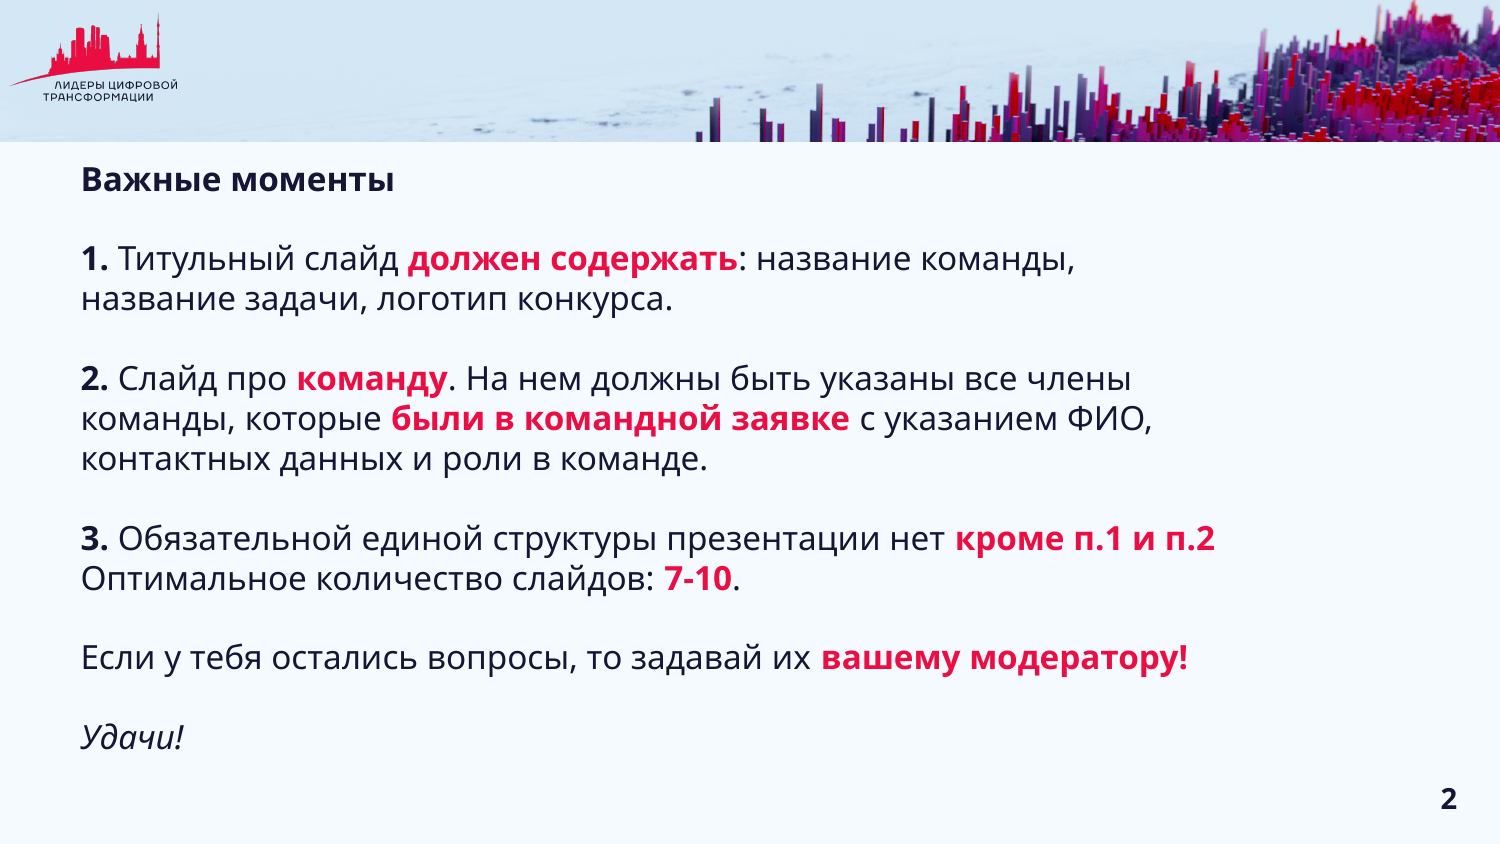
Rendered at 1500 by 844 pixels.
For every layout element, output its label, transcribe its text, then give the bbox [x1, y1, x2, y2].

text_box 2 [1434, 780, 1485, 821]
picture [0, 0, 1500, 844]
text_box Важные моменты 1. Титульный слайд должен содержать: название команды, название задачи, логотип конкурса. 2. Слайд про команду. На нем должны быть указаны все члены команды, которые были в командной заявке с указанием ФИО, контактных данных и роли в команде. 3. Обязательной единой структуры презентации нет кроме п.1 и п.2 Оптимальное количество слайдов: 7-10. Если у тебя остались вопросы, то задавай их вашему модератору! Удачи! [65, 142, 1252, 807]
